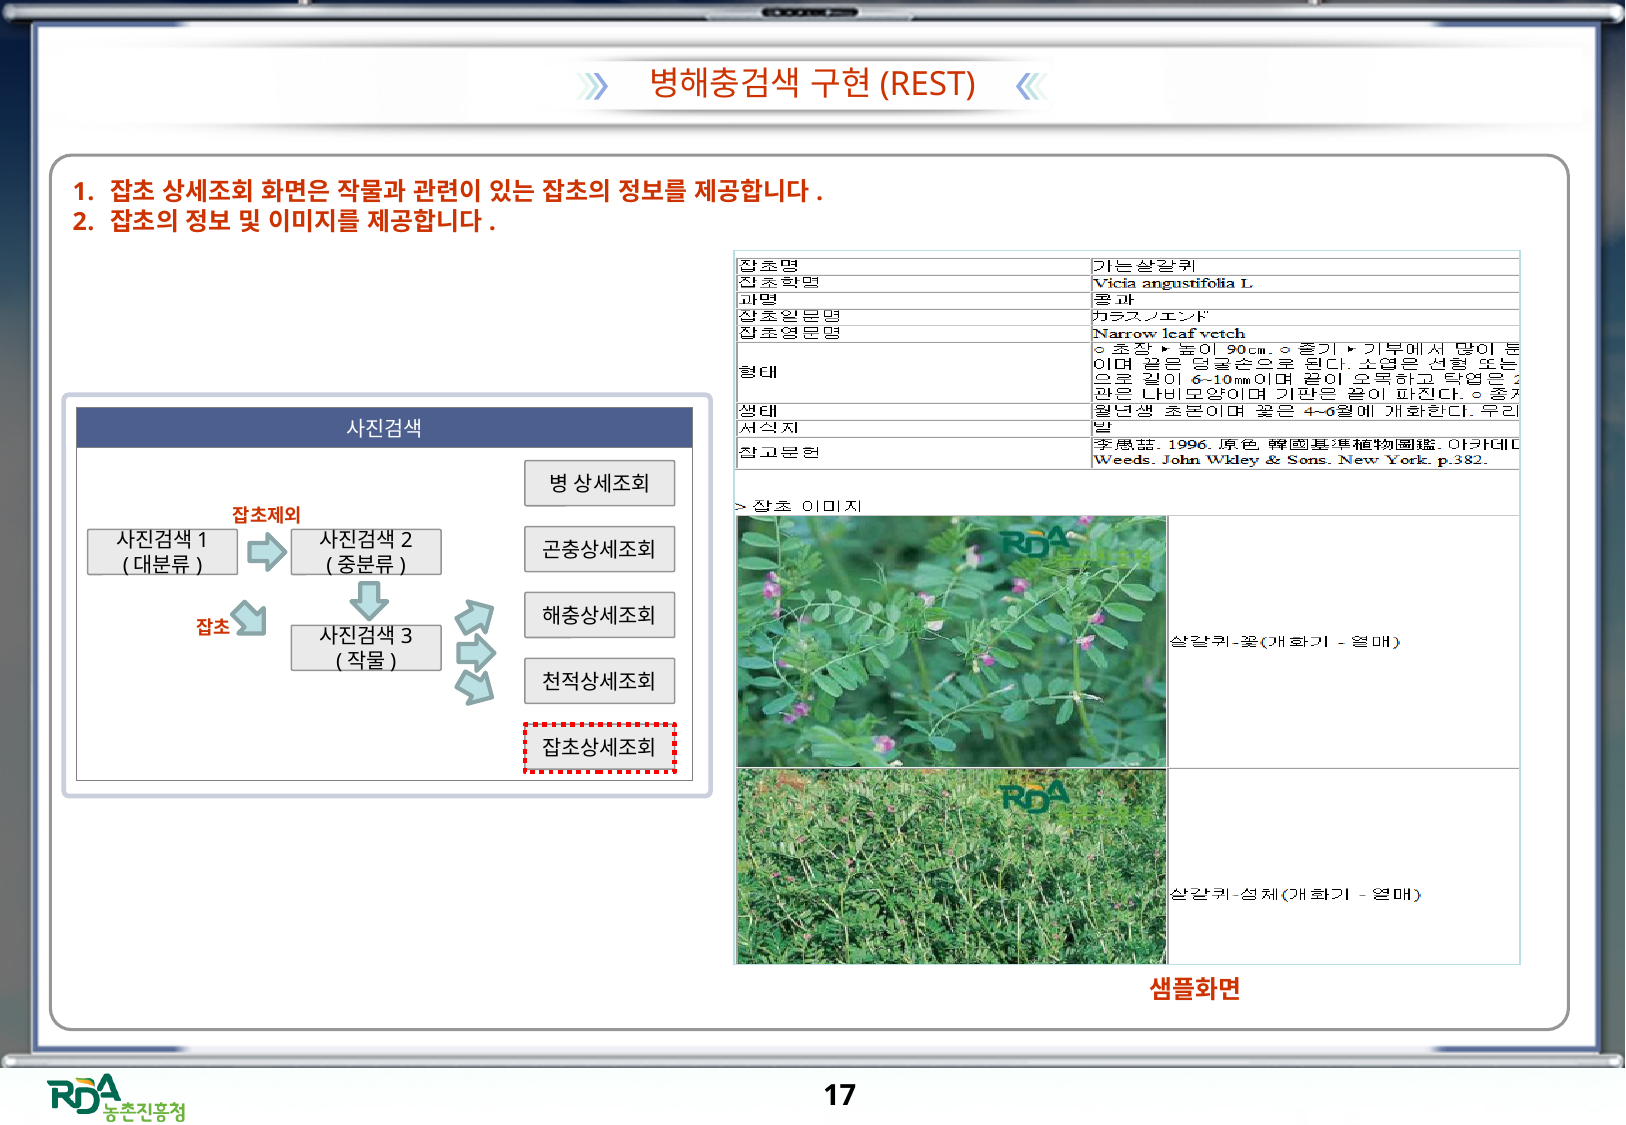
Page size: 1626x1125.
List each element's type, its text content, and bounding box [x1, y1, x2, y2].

picture [0, 0, 1626, 1125]
text_box 사진검색1 (대분류) [87, 529, 238, 575]
text_box [48, 152, 1571, 1032]
table_header 사진검색 [77, 408, 692, 447]
text_box 사진검색2 (중분류) [291, 529, 442, 575]
text_box 잡초제외 [141, 496, 394, 534]
text_box [454, 599, 495, 636]
slide_number 16 [777, 1069, 872, 1116]
text_box 곤충상세조회 [524, 526, 675, 572]
text_box 잡초 [87, 608, 340, 646]
text_box [456, 633, 497, 673]
text_box [454, 669, 495, 706]
text_box [247, 534, 288, 572]
text_box 천적상세조회 [524, 658, 675, 704]
text_box 잡초 상세조회 화면은 작물과 관련이 있는 잡초의 정보를 제공합니다. 잡초의 정보 및 이미지를 제공합니다. [57, 168, 1538, 244]
text_box [523, 722, 677, 774]
text_box [235, 599, 254, 608]
table_cell [77, 448, 692, 780]
text_box 병 상세조회 [524, 460, 675, 506]
text_box 샘플화면 [1070, 971, 1322, 1011]
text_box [533, 39, 1054, 133]
text_box [63, 394, 711, 797]
text_box [349, 581, 390, 622]
text_box 해충상세조회 [524, 592, 675, 638]
text_box 사진검색3 (작물) [291, 625, 442, 671]
